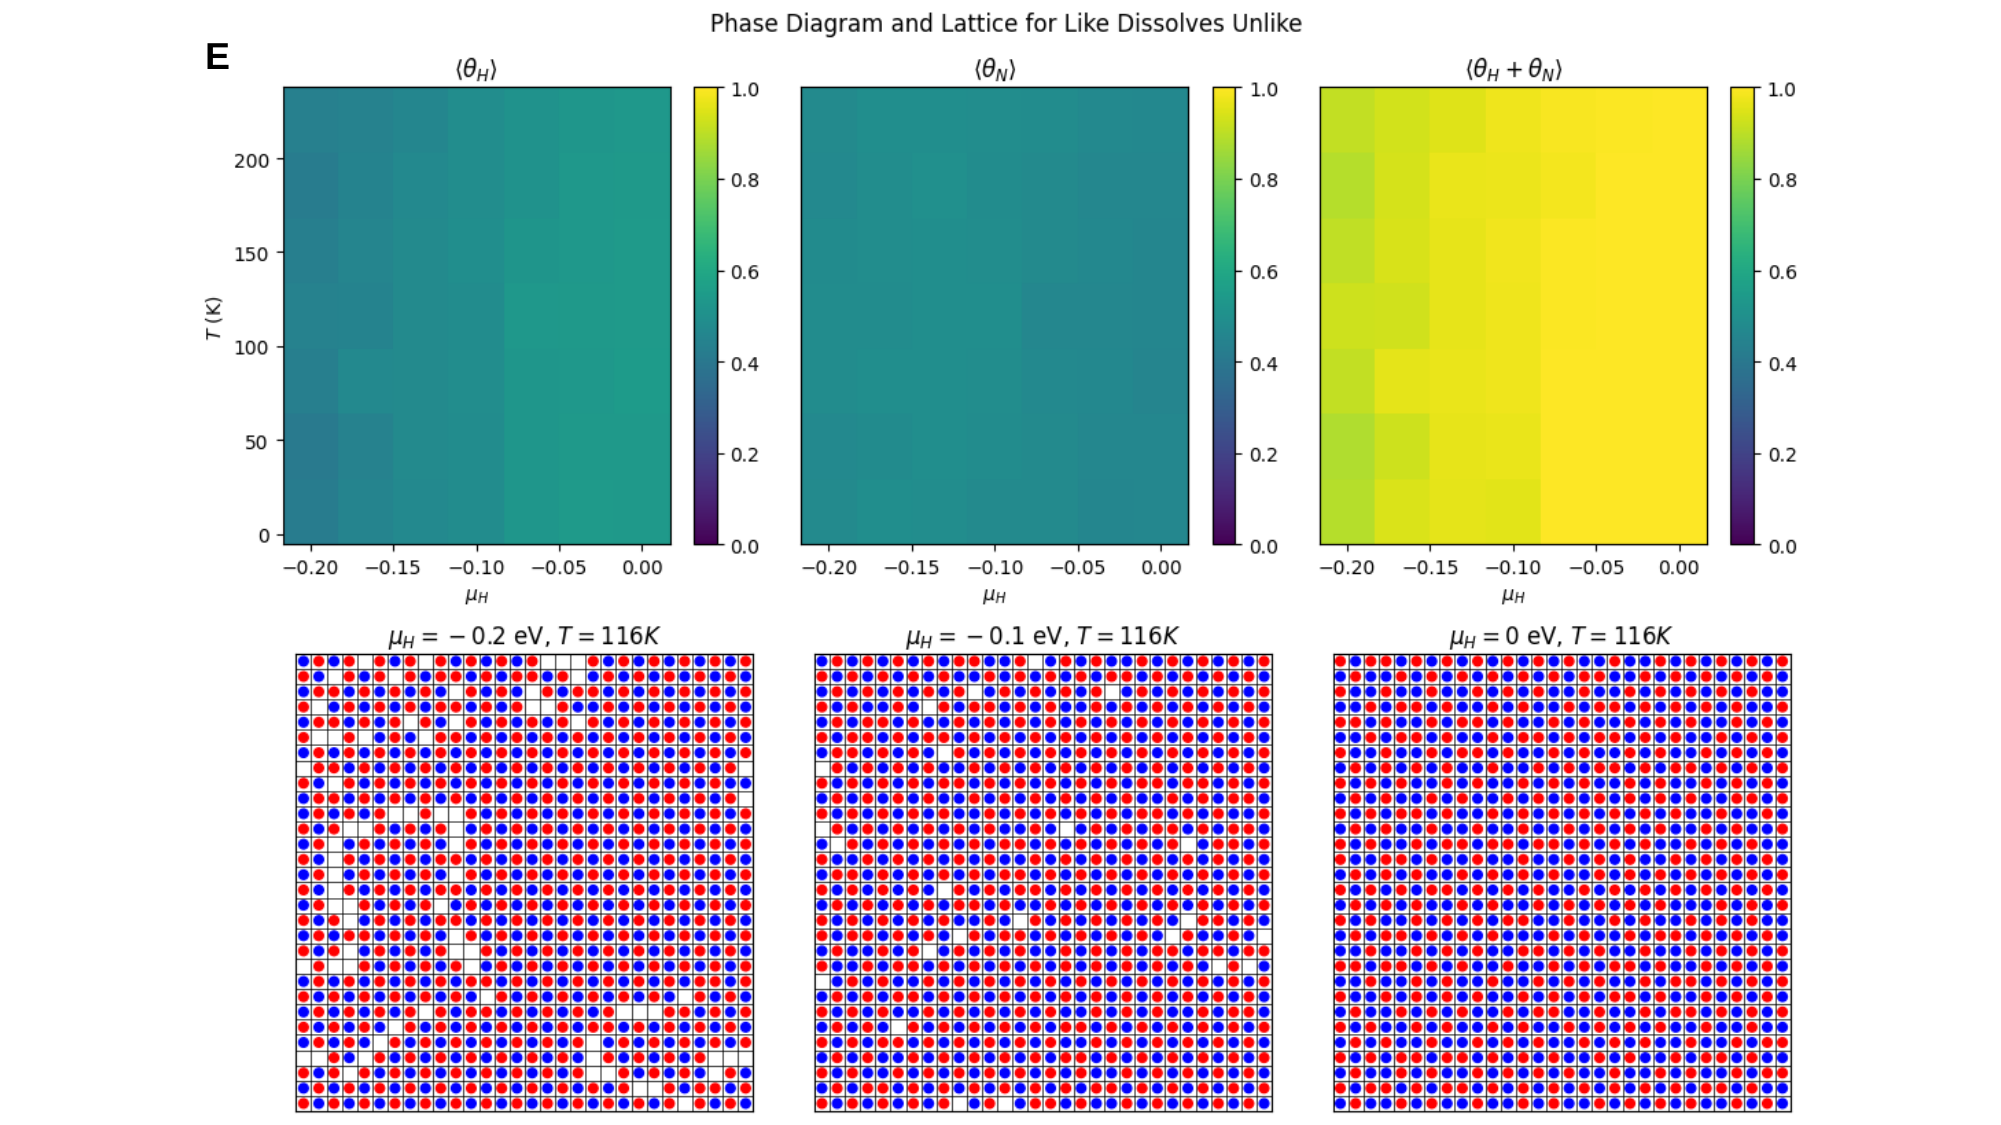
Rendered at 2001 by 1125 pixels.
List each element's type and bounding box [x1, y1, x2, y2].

picture [190, 0, 1810, 1125]
